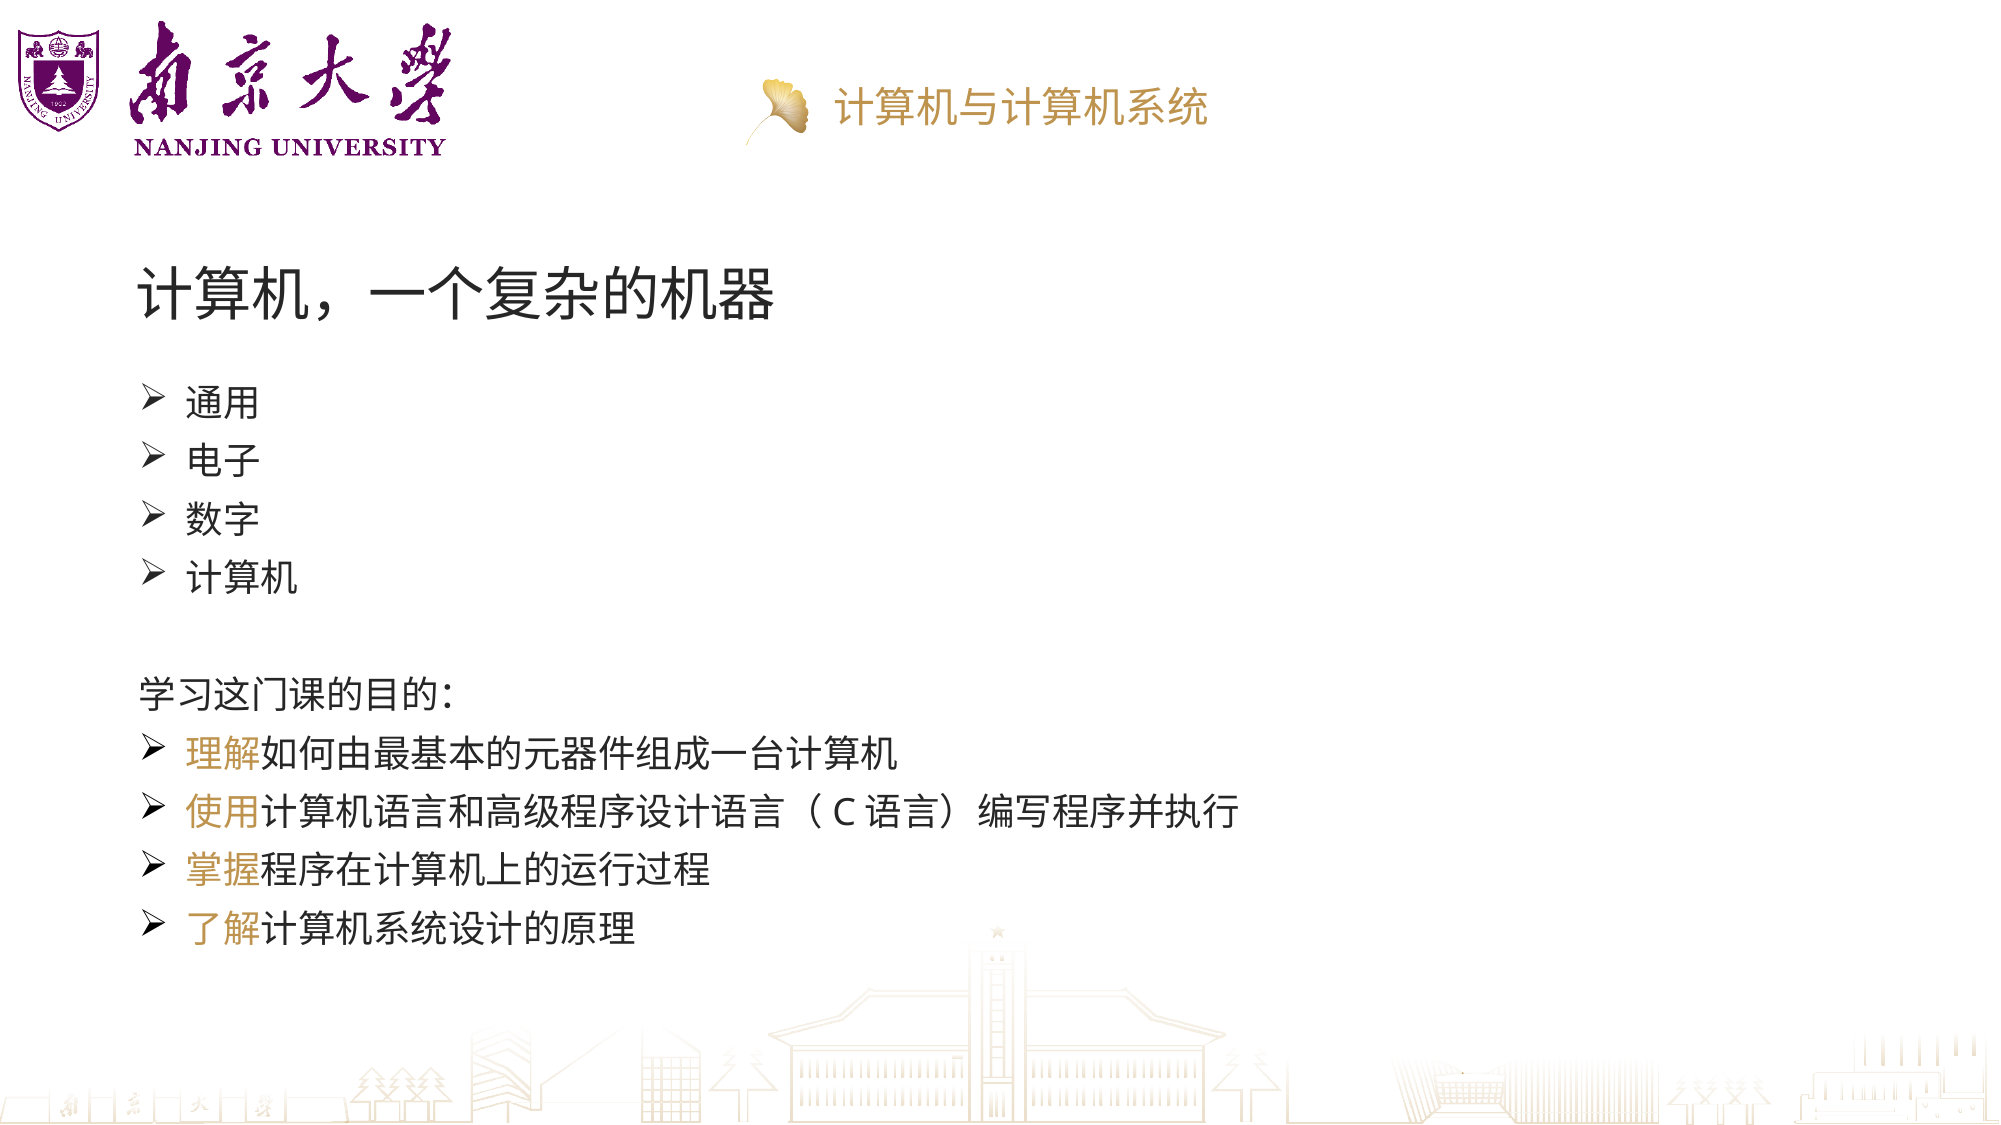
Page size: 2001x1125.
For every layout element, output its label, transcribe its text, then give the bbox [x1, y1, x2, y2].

text_box 计算机与计算机系统 [818, 73, 1224, 139]
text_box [116, 249, 1926, 959]
picture [731, 64, 830, 169]
picture [18, 21, 451, 160]
